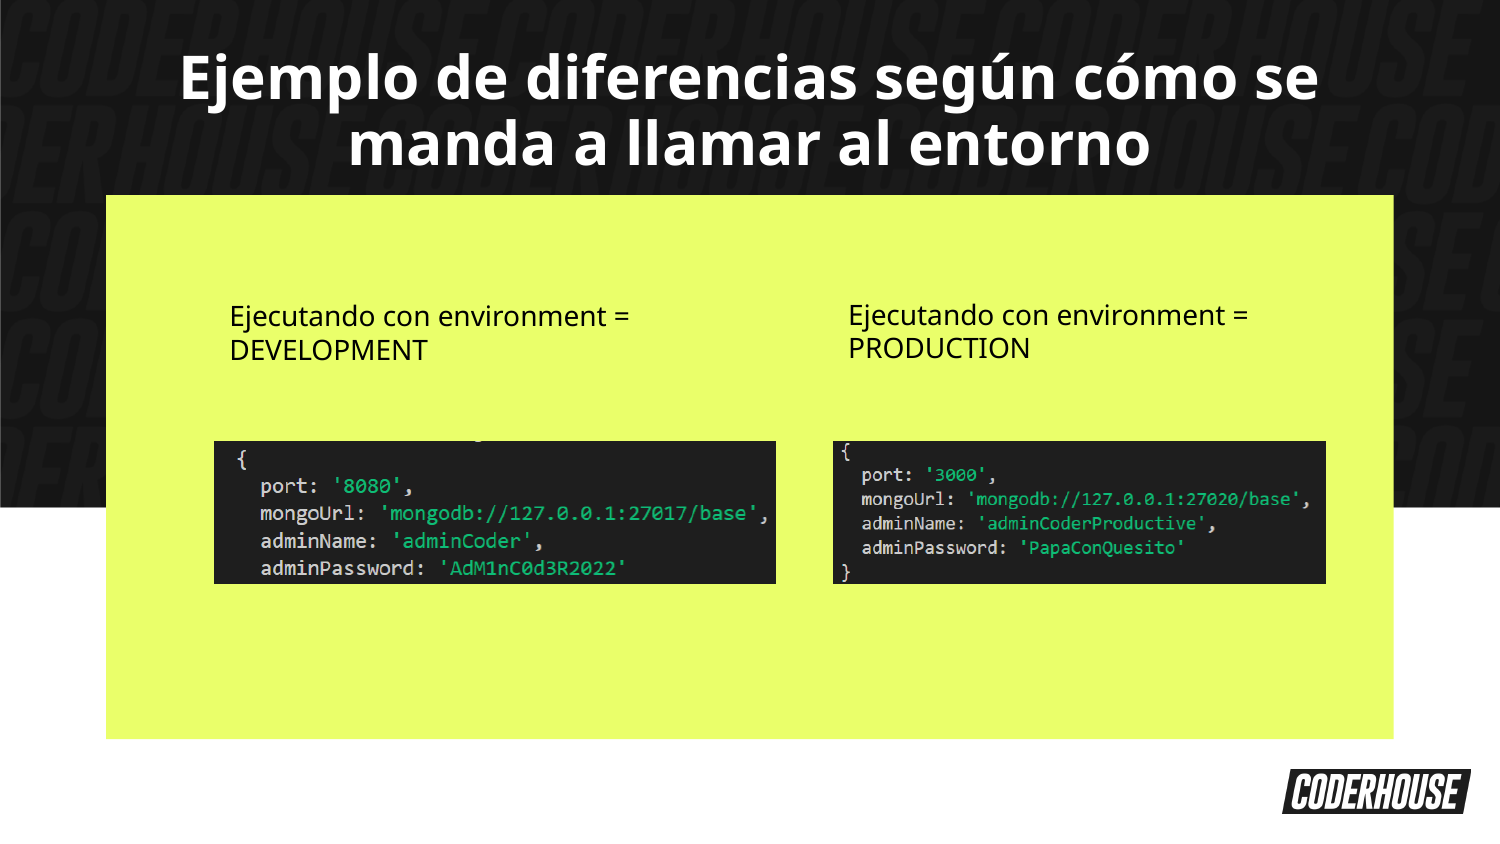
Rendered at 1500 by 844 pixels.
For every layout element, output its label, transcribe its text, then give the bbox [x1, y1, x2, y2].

text_box Ejemplo de diferencias según cómo se manda a llamar al entorno [106, 32, 1394, 194]
text_box [106, 195, 1394, 740]
picture [0, 0, 1500, 844]
text_box Ejecutando con environment = PRODUCTION [833, 282, 1326, 380]
text_box Ejecutando con environment = DEVELOPMENT [214, 283, 707, 381]
